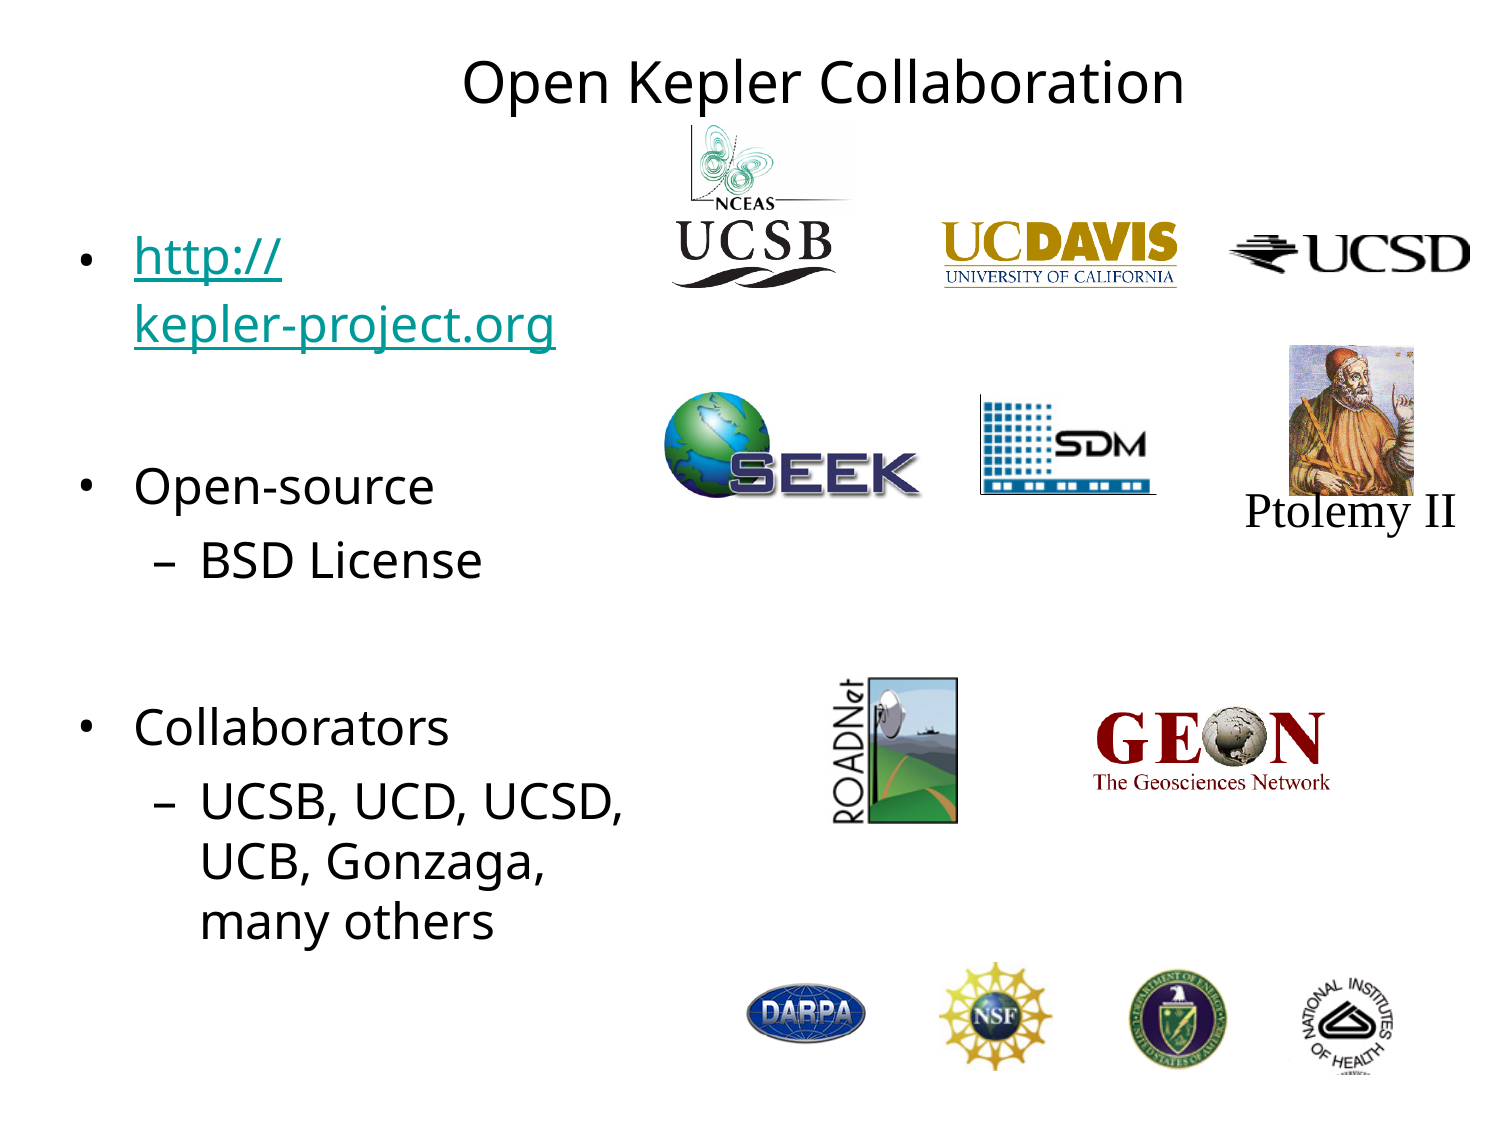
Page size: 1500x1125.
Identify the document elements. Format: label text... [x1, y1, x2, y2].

text_box Ptolemy II [1237, 477, 1465, 538]
picture [672, 220, 836, 288]
picture [739, 977, 878, 1054]
picture [1229, 235, 1470, 274]
picture [1289, 344, 1414, 496]
picture [939, 220, 1181, 289]
list http://kepler-project.org Open-source BSD License Collaborators UCSB, UCD, UCSD, UCB, Gonzaga, many others [62, 139, 665, 1125]
picture [1116, 963, 1243, 1077]
picture [825, 676, 958, 824]
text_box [980, 394, 1157, 494]
picture [691, 125, 857, 210]
title Open Kepler Collaboration [199, 0, 1456, 160]
picture [644, 371, 959, 518]
picture [1289, 962, 1403, 1076]
picture [1010, 703, 1413, 794]
picture [939, 962, 1053, 1072]
